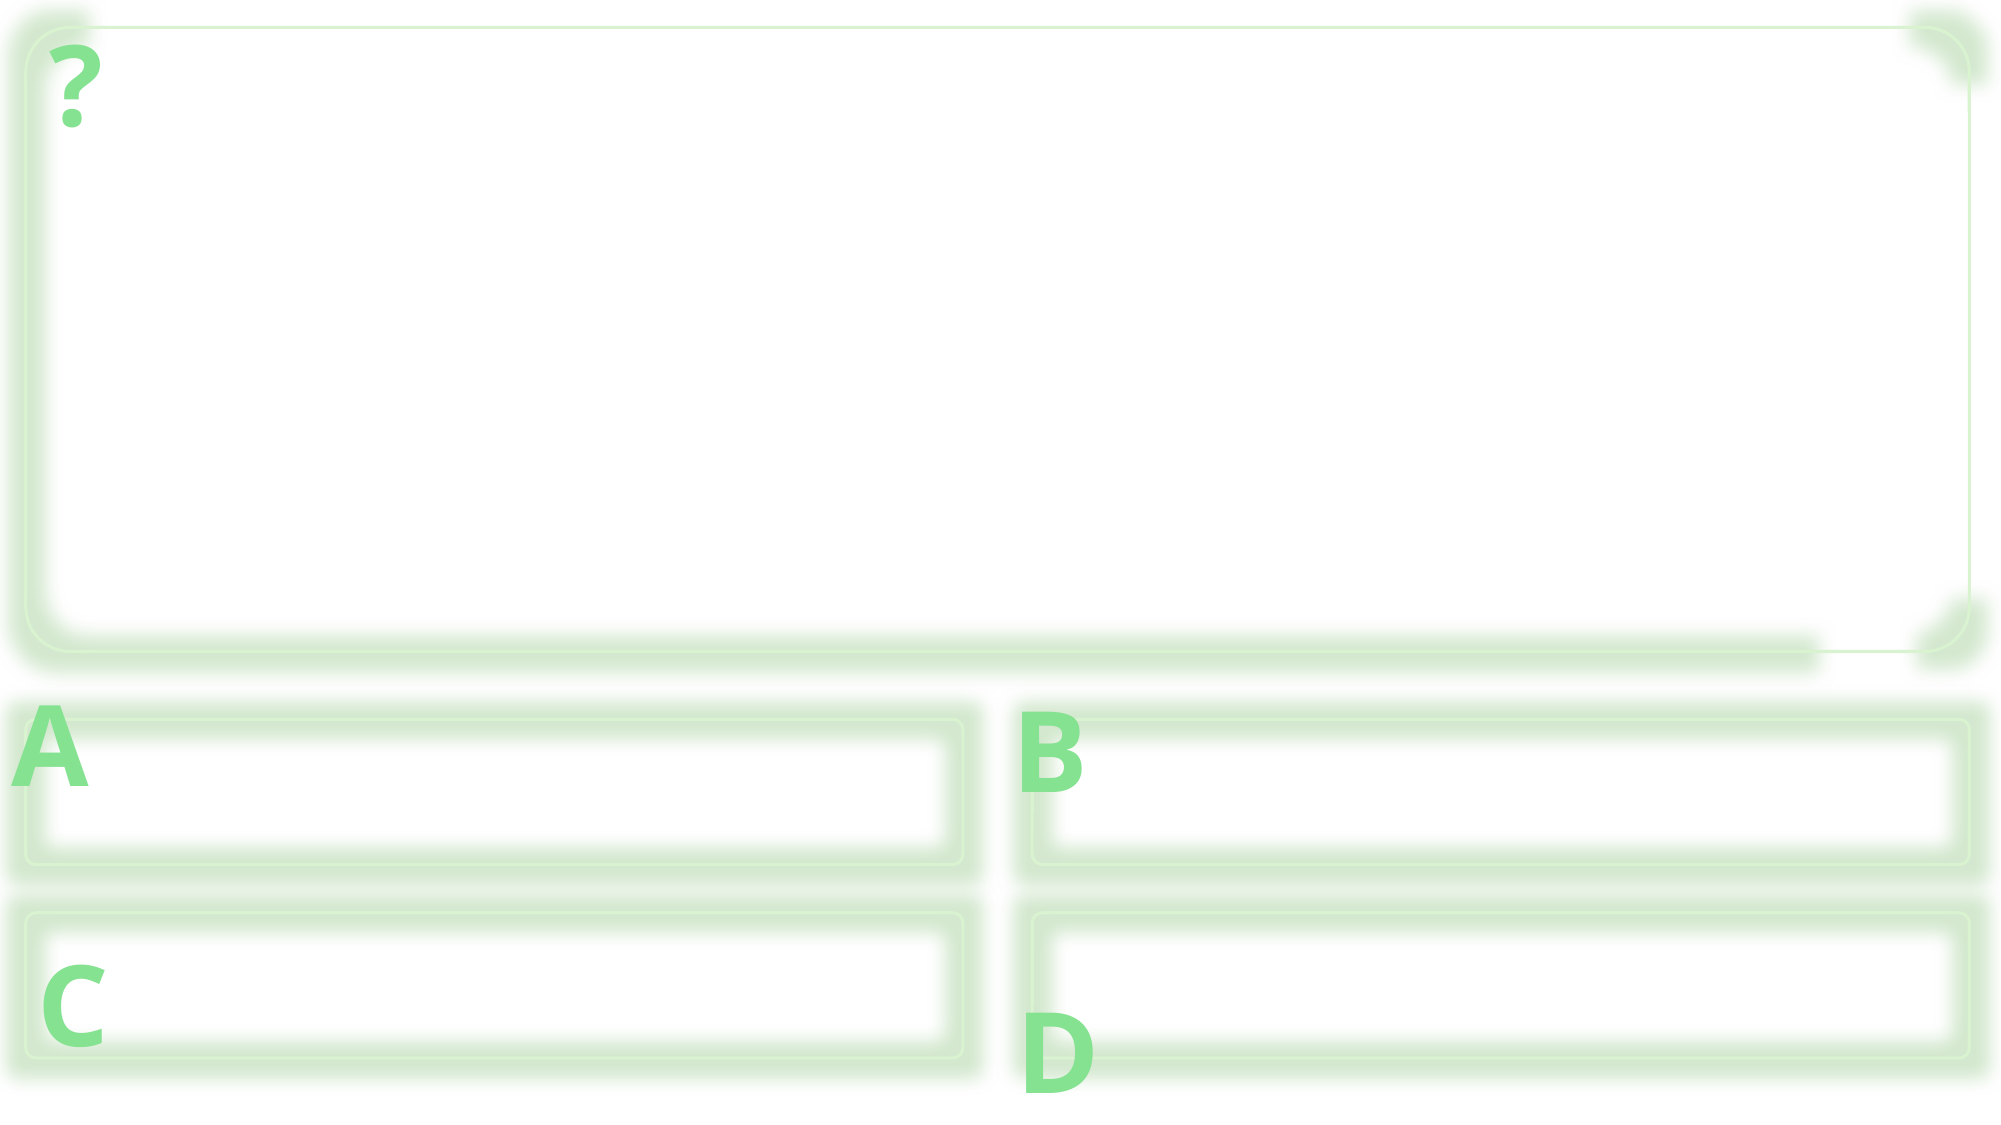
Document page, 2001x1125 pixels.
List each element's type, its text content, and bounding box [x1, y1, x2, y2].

text_box [24, 25, 1971, 654]
text_box [24, 911, 965, 1060]
text_box [1030, 717, 1971, 867]
text_box B [997, 672, 1103, 823]
text_box [24, 717, 965, 867]
text_box [1030, 911, 1971, 1060]
text_box D [1001, 973, 1115, 1124]
text_box ? [34, 6, 119, 157]
text_box A [0, 666, 105, 817]
text_box C [22, 926, 125, 1077]
